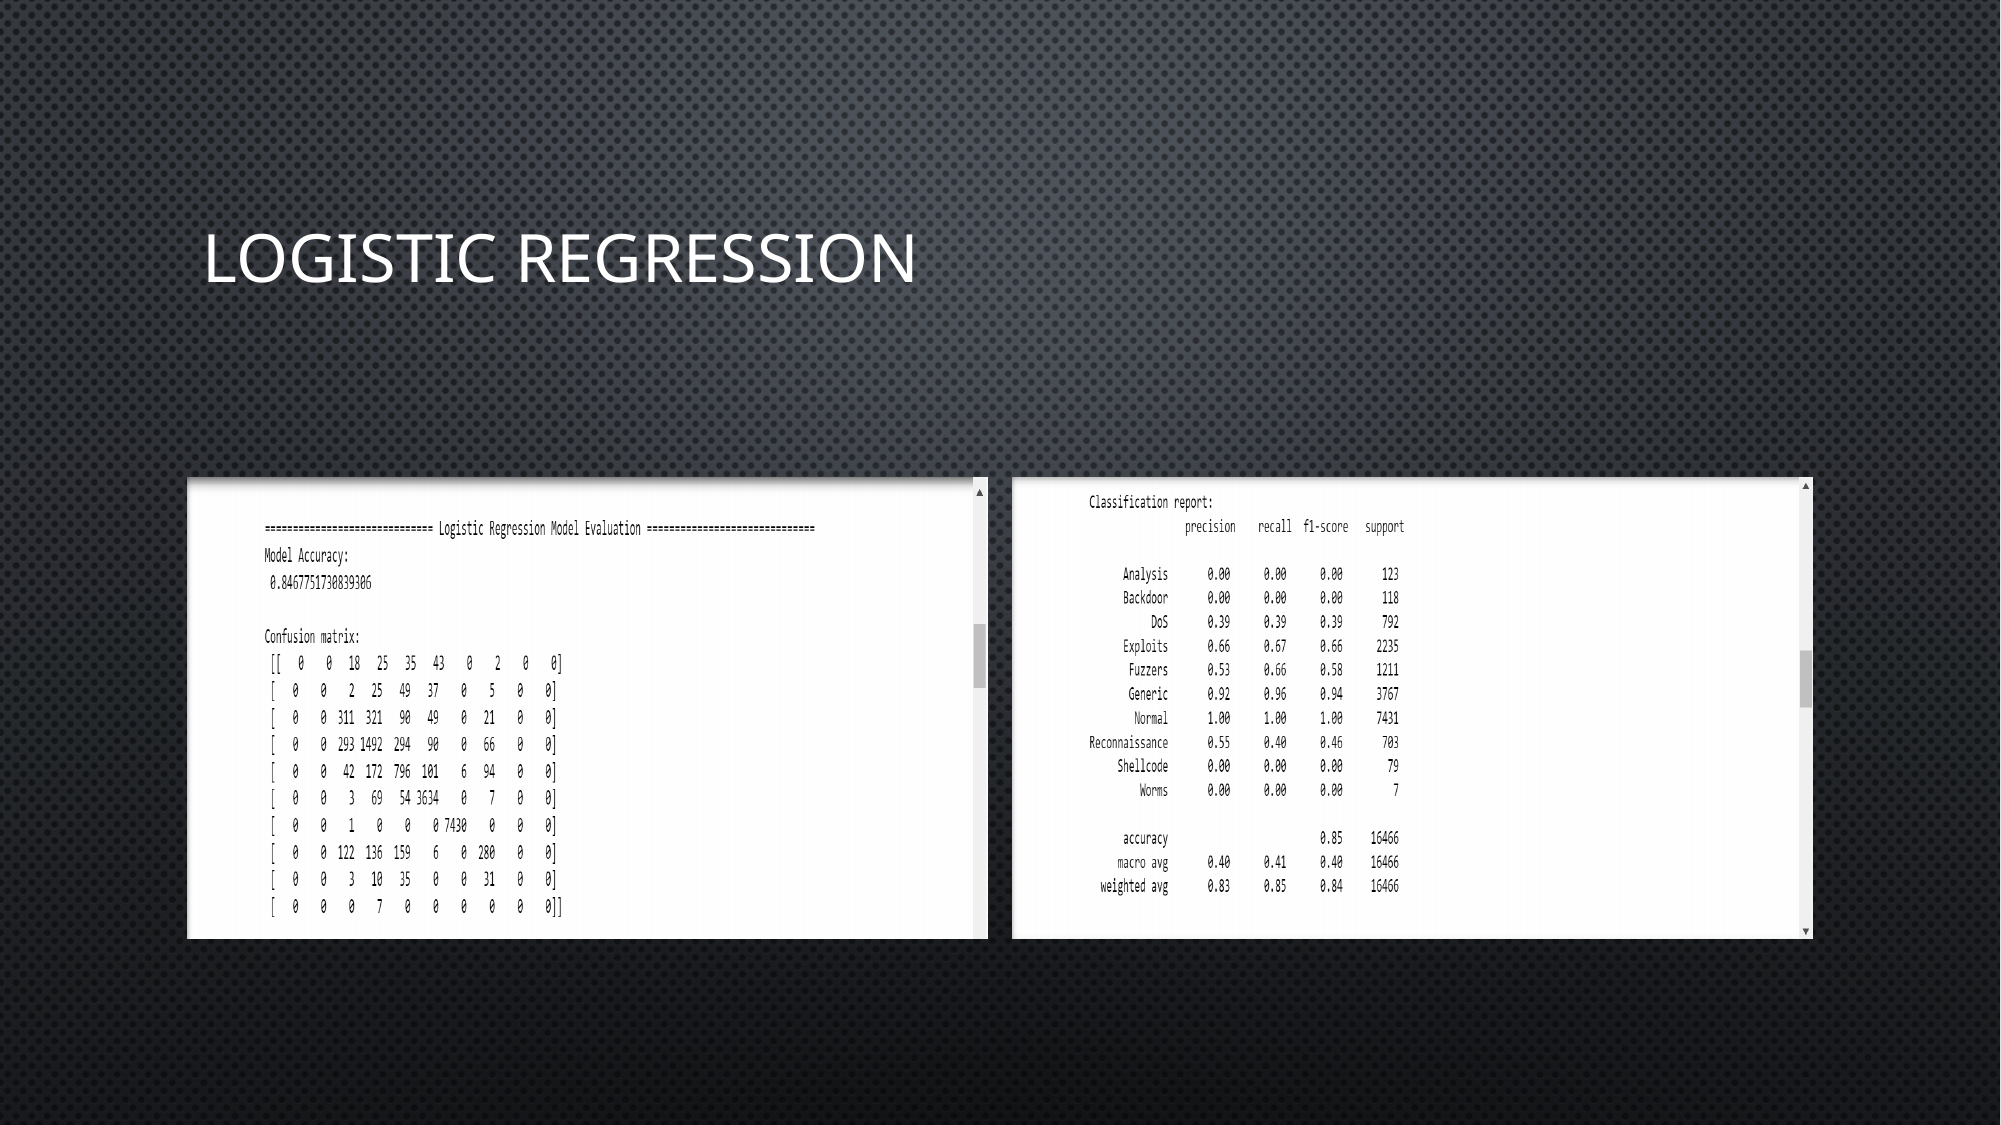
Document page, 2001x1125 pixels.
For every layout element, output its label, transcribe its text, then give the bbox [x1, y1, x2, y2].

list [1011, 477, 1813, 939]
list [186, 477, 988, 939]
title Logistic regression [187, 99, 1813, 413]
